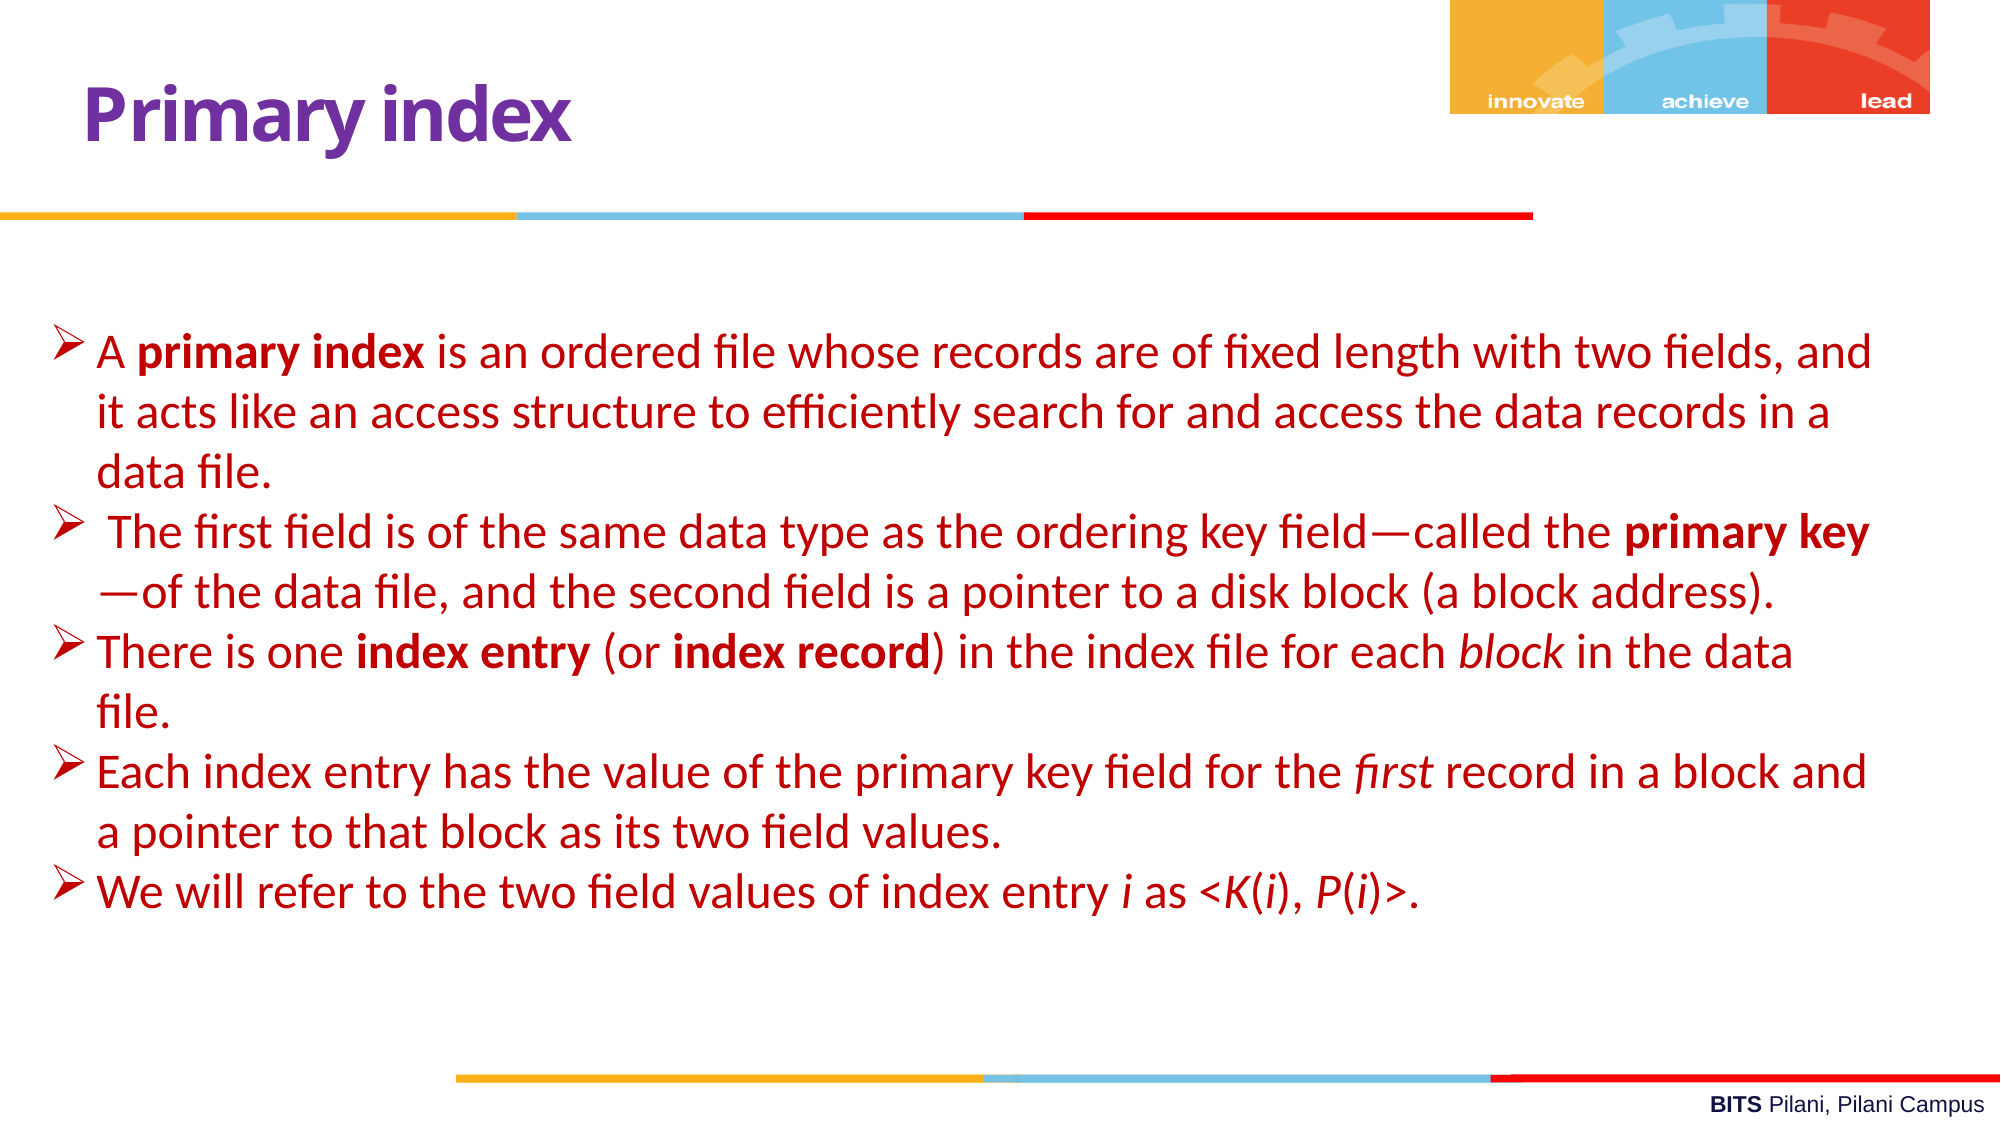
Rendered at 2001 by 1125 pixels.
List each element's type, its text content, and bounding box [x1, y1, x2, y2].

picture [1449, 0, 1930, 114]
text_box A primary index is an ordered file whose records are of fixed length with two fields, and it acts like an access structure to efficiently search for and access the data records in a data file. The first field is of the same data type as the ordering key field—called the primary key—of the data file, and the second field is a pointer to a disk block (a block address). There is one index entry (or index record) in the index file for each block in the data file. Each index entry has the value of the primary key field for the first record in a block and a pointer to that block as its two field values. We will refer to the two field values of index entry i as <K(i), P(i)>. [34, 311, 1890, 927]
list Primary index [66, 24, 1450, 213]
